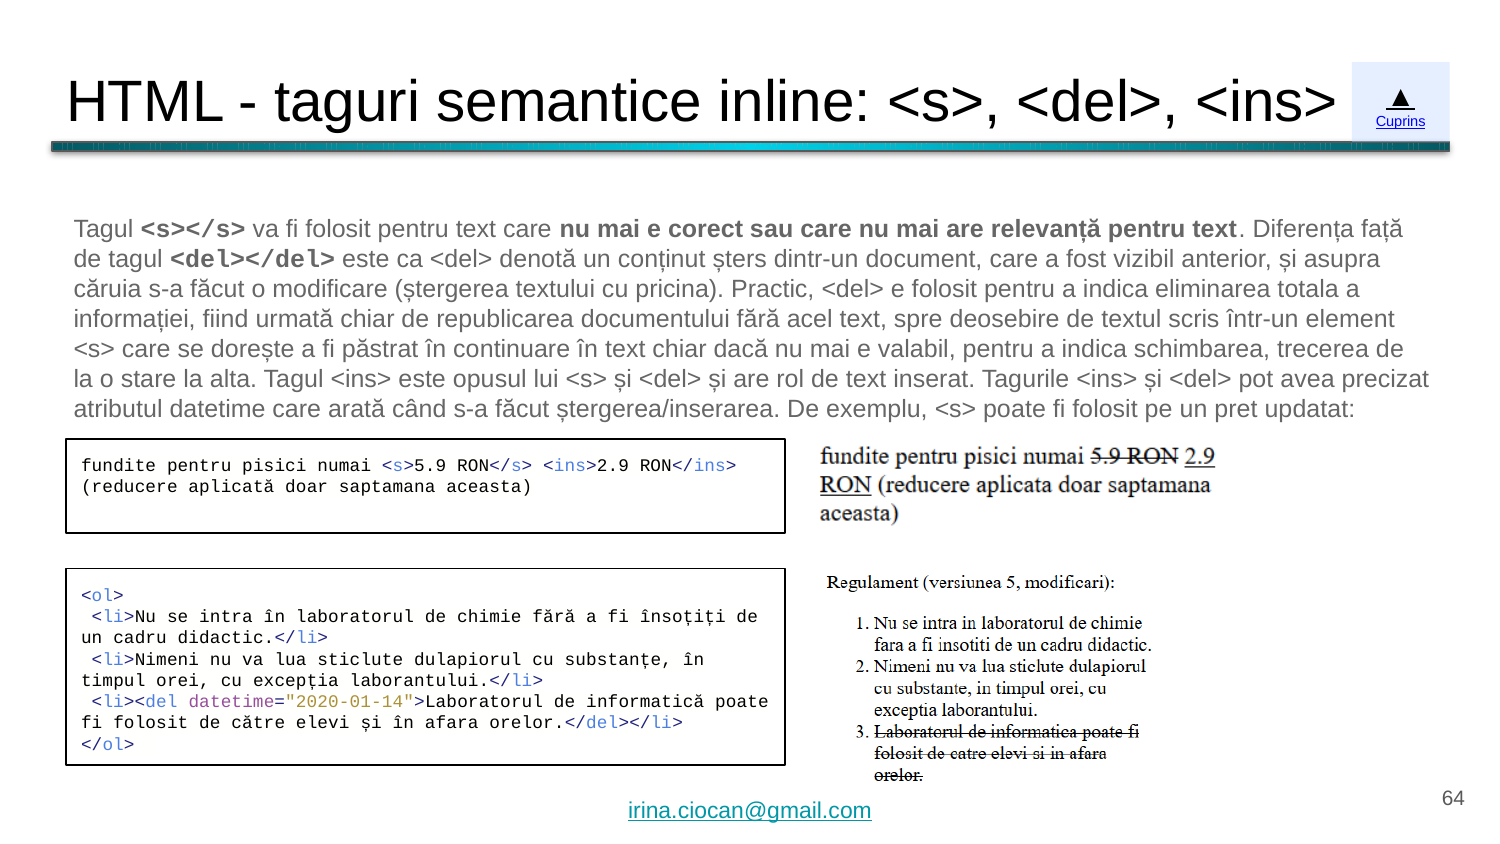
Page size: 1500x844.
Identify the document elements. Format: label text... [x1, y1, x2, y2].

picture [825, 568, 1155, 788]
title HTML - taguri semantice inline: <s>, <del>, <ins> [51, 48, 1449, 139]
text_box fundite pentru pisici numai <s>5.9 RON</s> <ins>2.9 RON</ins> (reducere aplicată doar saptamana aceasta) [65, 438, 786, 533]
picture [813, 438, 1225, 534]
text_box Tagul <s></s> va fi folosit pentru text care nu mai e corect sau care nu mai are relevanță pentru text. Diferența față de tagul <del></del> este ca <del> denotă un conținut șters dintr-un document, care a fost vizibil anterior, și asupra căruia s-a făcut o modificare (ștergerea textului cu pricina). Practic, <del> e folosit pentru a indica eliminarea totala a informației, fiind urmată chiar de republicarea documentului fără acel text, spre deosebire de textul scris într-un element <s> care se dorește a fi păstrat în continuare în text chiar dacă nu mai e valabil, pentru a indica schimbarea, trecerea de la o stare la alta. Tagul <ins> este opusul lui <s> și <del> și are rol de text inserat. Tagurile <ins> și <del> pot avea precizat atributul datetime care arată când s-a făcut ștergerea/inserarea. De exemplu, <s> poate fi folosit pe un pret updatat: [58, 197, 1449, 439]
text_box <ol> <li>Nu se intra în laboratorul de chimie fără a fi însoțiți de un cadru didactic.</li> <li>Nimeni nu va lua sticlute dulapiorul cu substanțe, în timpul orei, cu excepția laborantului.</li> <li><del datetime="2020-01-14">Laboratorul de informatică poate fi folosit de către elevi și în afara orelor.</del></li> </ol> [65, 568, 786, 765]
slide_number ‹#› [1389, 764, 1480, 830]
text_box ▲ Cuprins [1351, 62, 1450, 142]
text_box [51, 186, 1450, 338]
text_box [51, 141, 1450, 151]
text_box irina.ciocan@gmail.com [613, 795, 889, 837]
